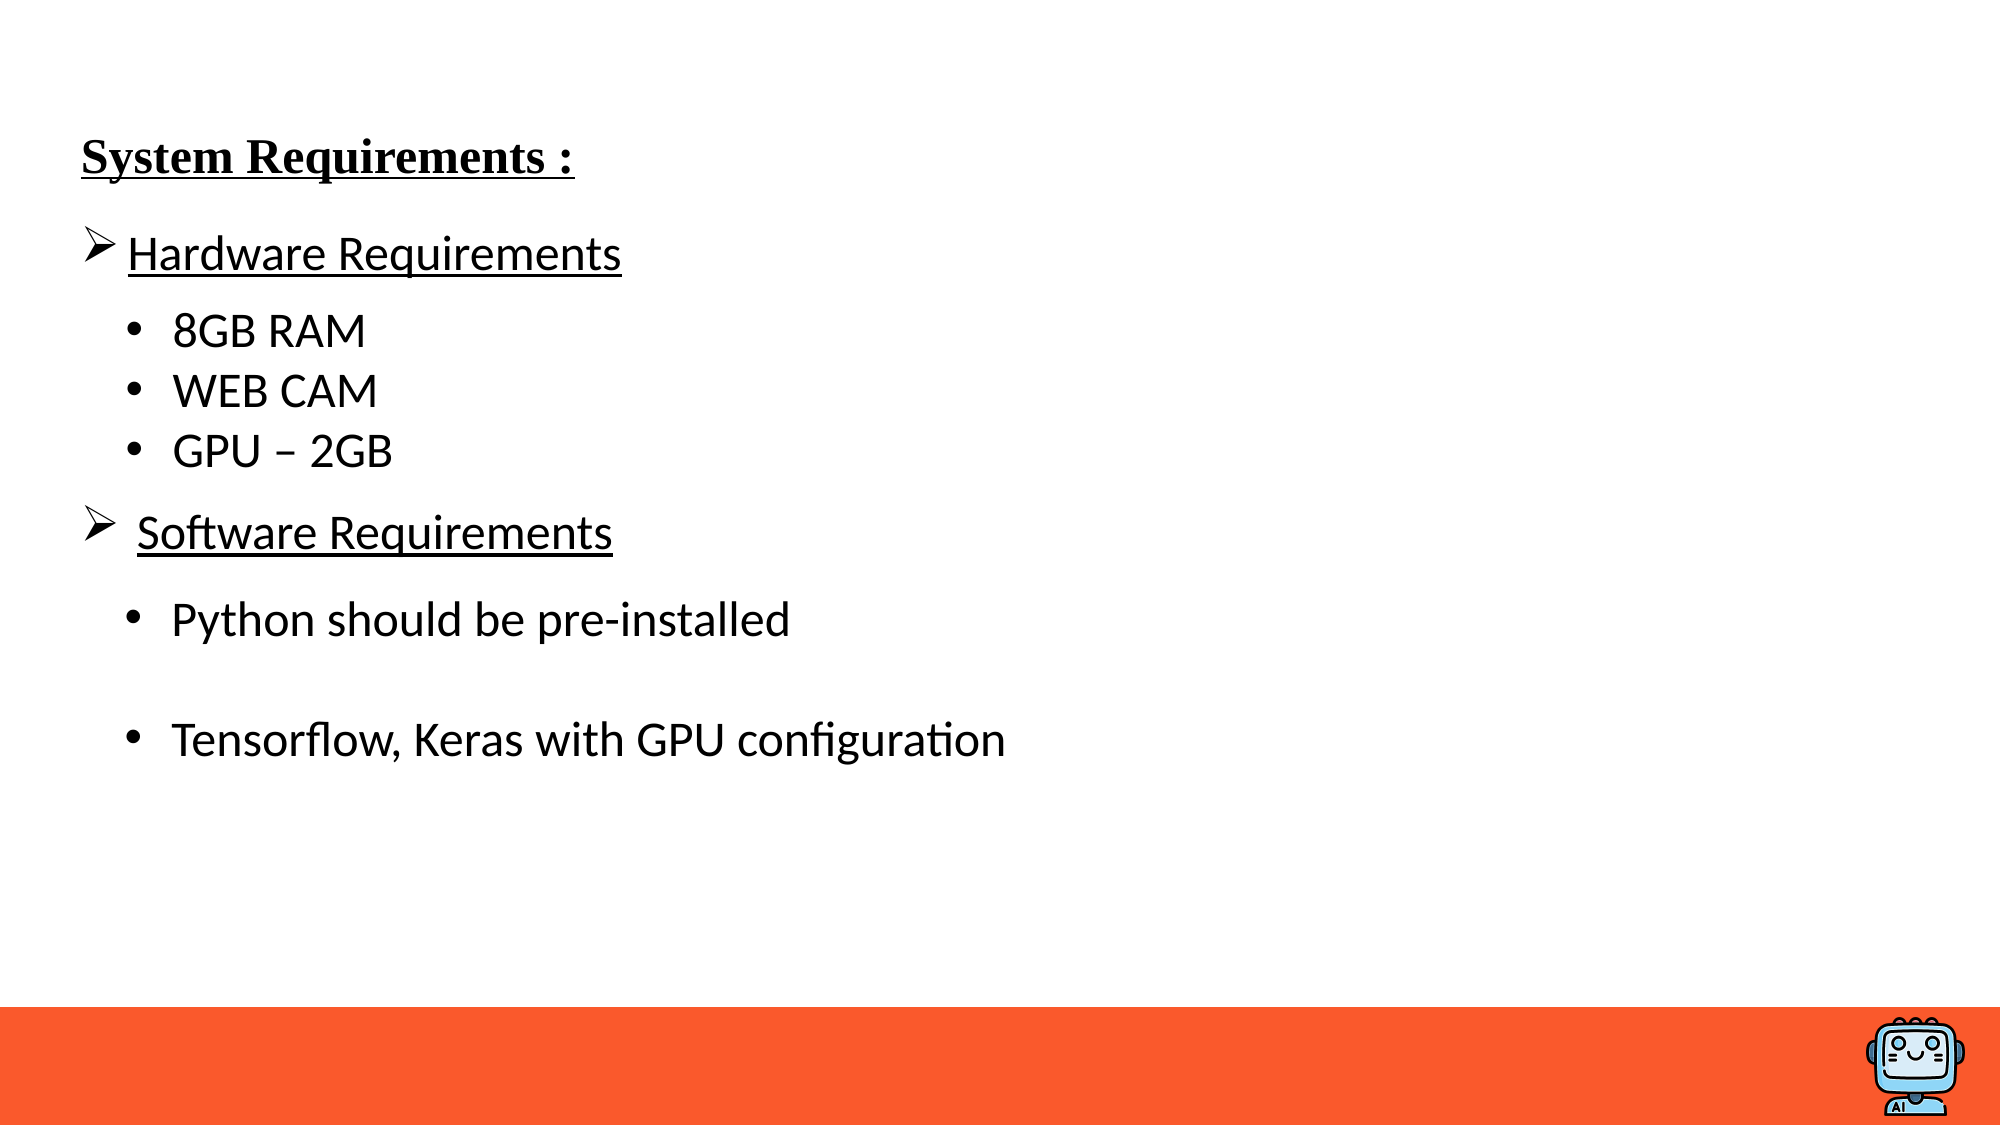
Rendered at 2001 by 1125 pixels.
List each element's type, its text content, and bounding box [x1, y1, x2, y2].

text_box Hardware Requirements [65, 202, 891, 299]
text_box 8GB RAM WEB CAM GPU – 2GB [110, 290, 1344, 486]
text_box [0, 1007, 2000, 1125]
title System Requirements : [65, 98, 672, 202]
picture [1866, 1017, 1965, 1116]
text_box Python should be pre-installed Tensorflow, Keras with GPU configuration [109, 578, 1234, 834]
text_box Software Requirements [65, 492, 833, 568]
